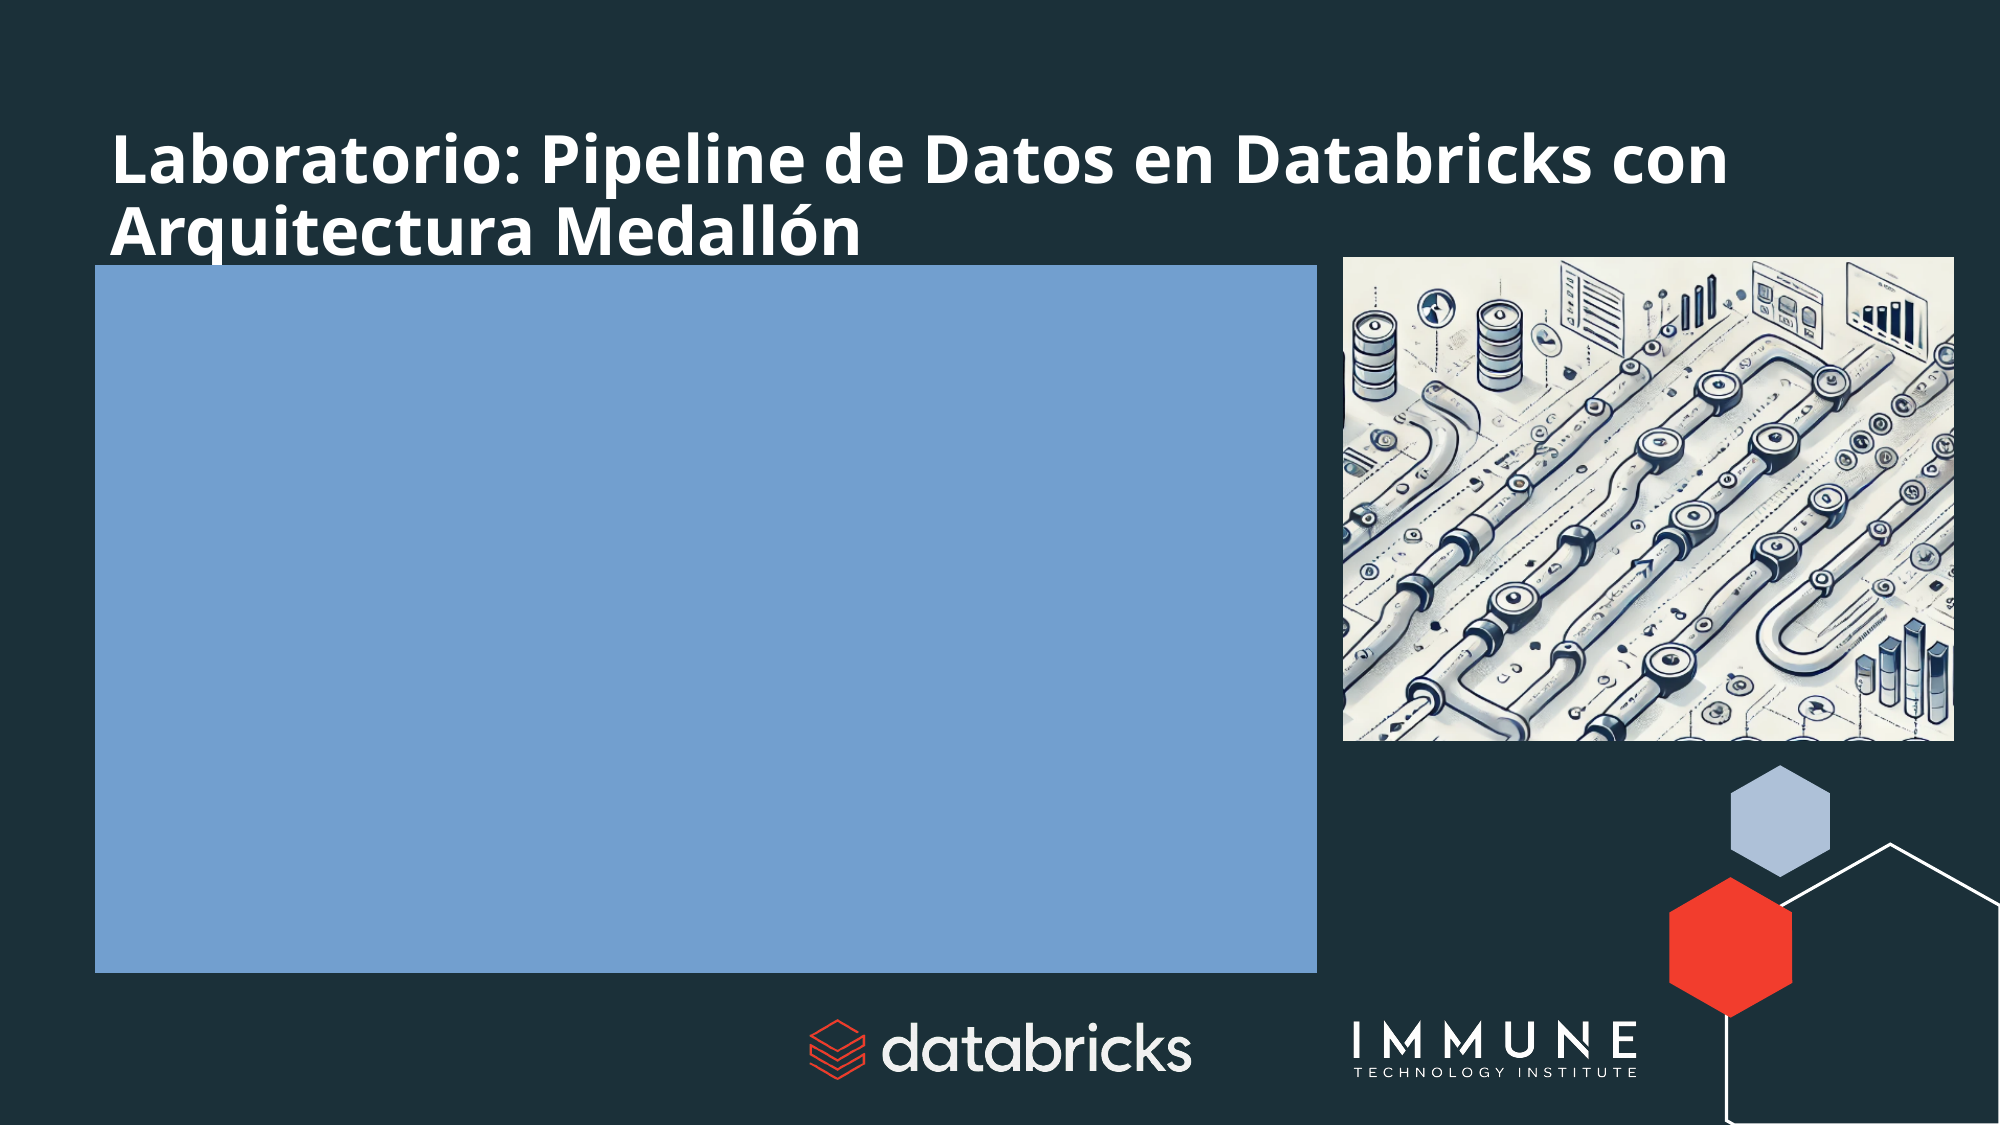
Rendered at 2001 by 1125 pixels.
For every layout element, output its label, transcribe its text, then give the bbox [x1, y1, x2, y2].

picture [1325, 1003, 1670, 1097]
picture [1343, 257, 1954, 741]
picture [807, 1019, 1193, 1080]
title Laboratorio: Pipeline de Datos en Databricks con Arquitectura Medallón [95, 118, 1882, 265]
